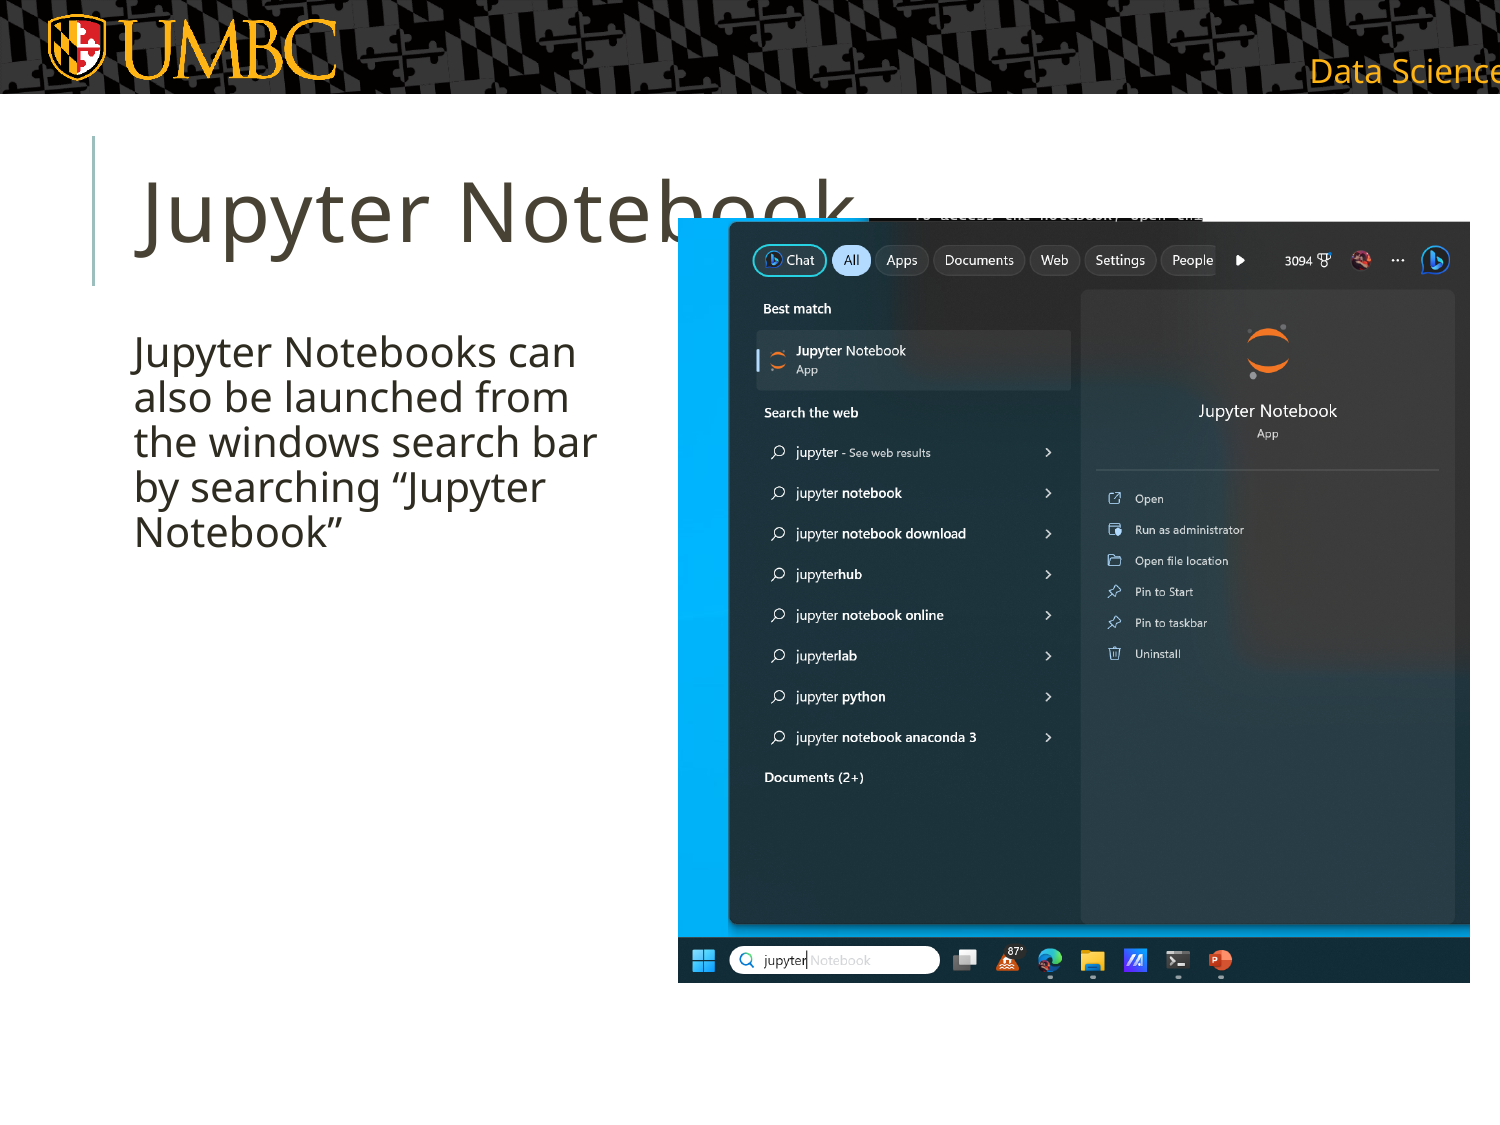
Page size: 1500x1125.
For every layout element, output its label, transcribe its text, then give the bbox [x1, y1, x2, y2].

picture [0, 0, 1500, 94]
title Jupyter Notebook [126, 96, 1322, 342]
picture [678, 938, 1470, 983]
list Jupyter Notebooks can also be launched from the windows search bar by searching “Jupyter Notebook” [126, 323, 653, 984]
picture [729, 218, 1470, 924]
